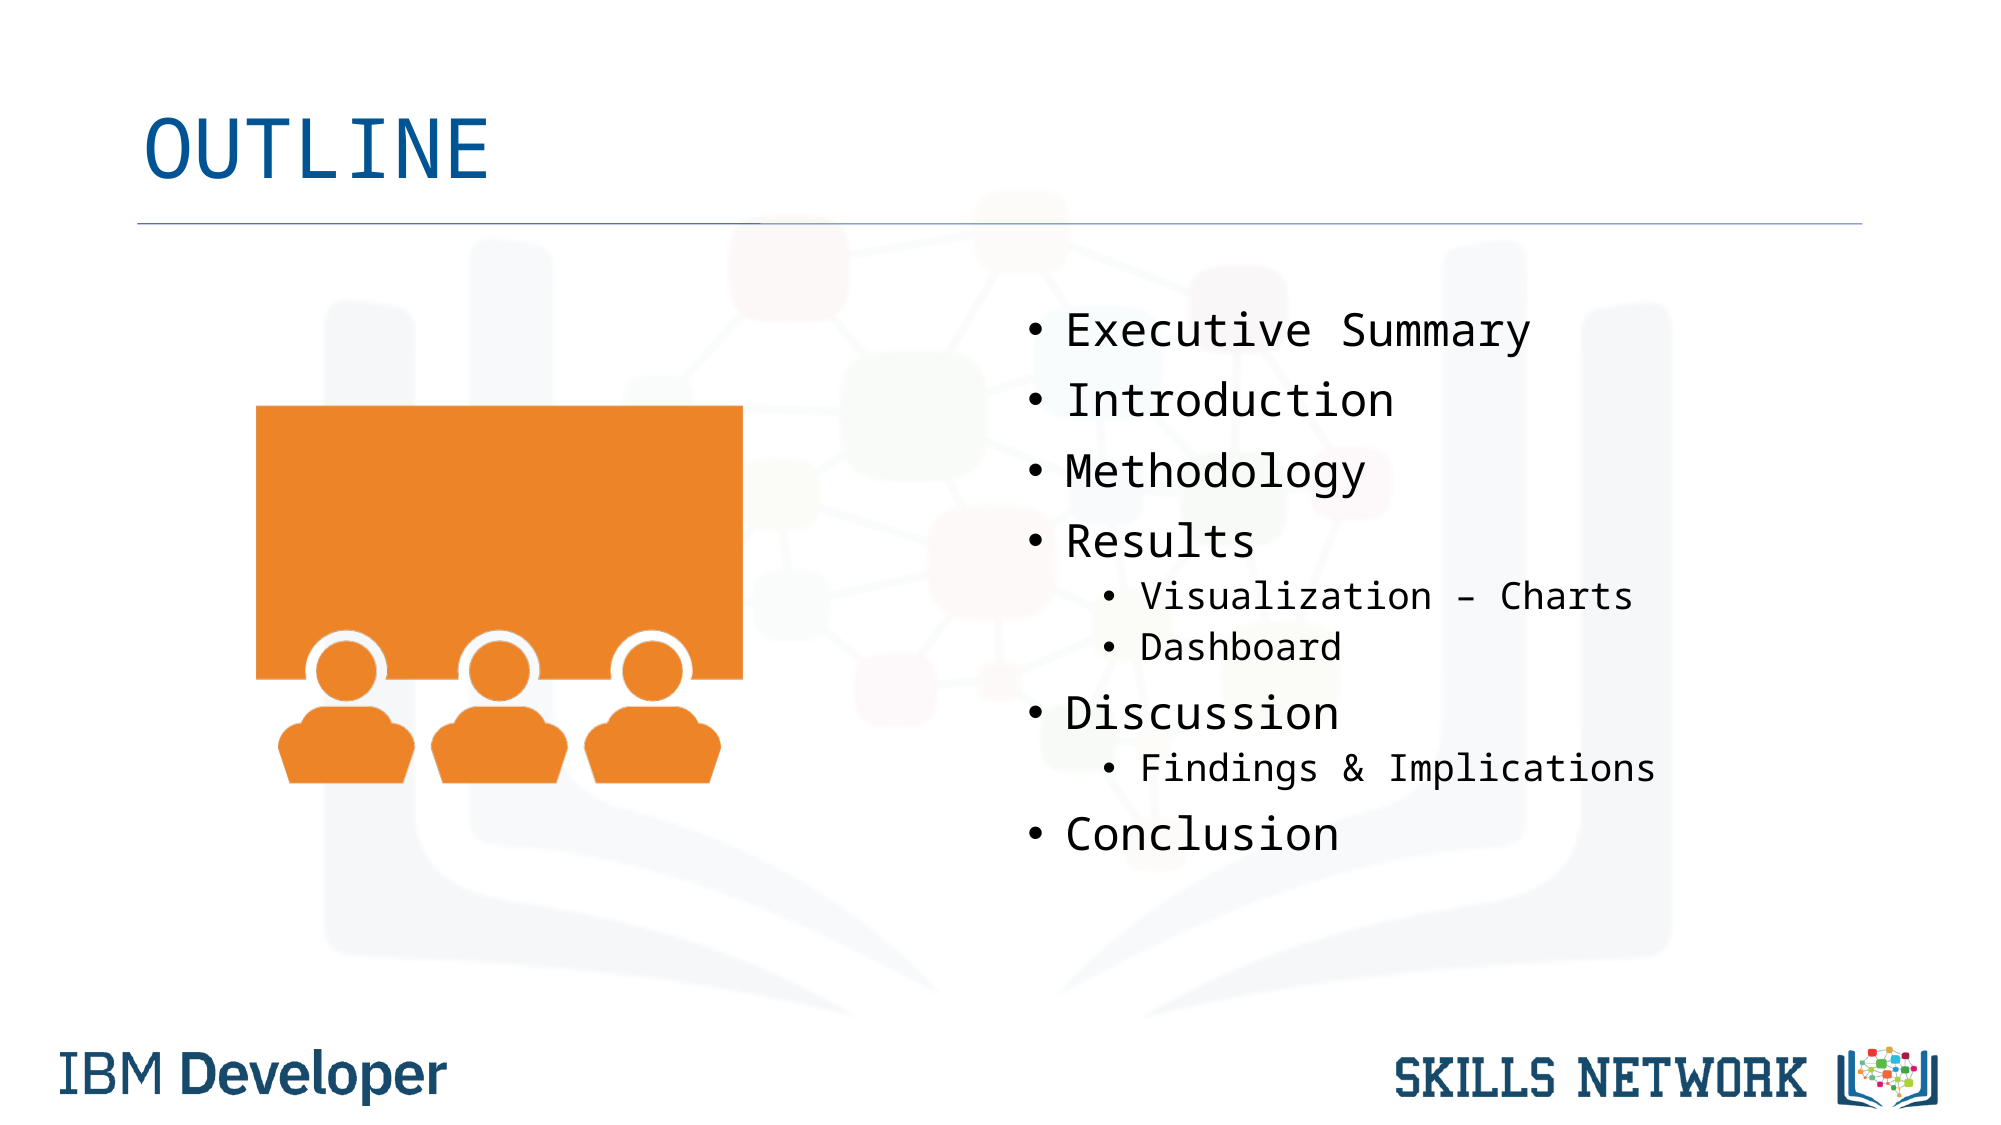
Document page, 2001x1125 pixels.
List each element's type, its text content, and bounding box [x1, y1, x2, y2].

picture [1390, 1045, 1945, 1111]
picture [237, 332, 762, 857]
picture [55, 1045, 459, 1108]
list Executive Summary Introduction Methodology Results Visualization – Charts Dashboard Discussion Findings & Implications Conclusion [1012, 299, 1863, 1014]
title OUTLINE [128, 43, 1524, 261]
